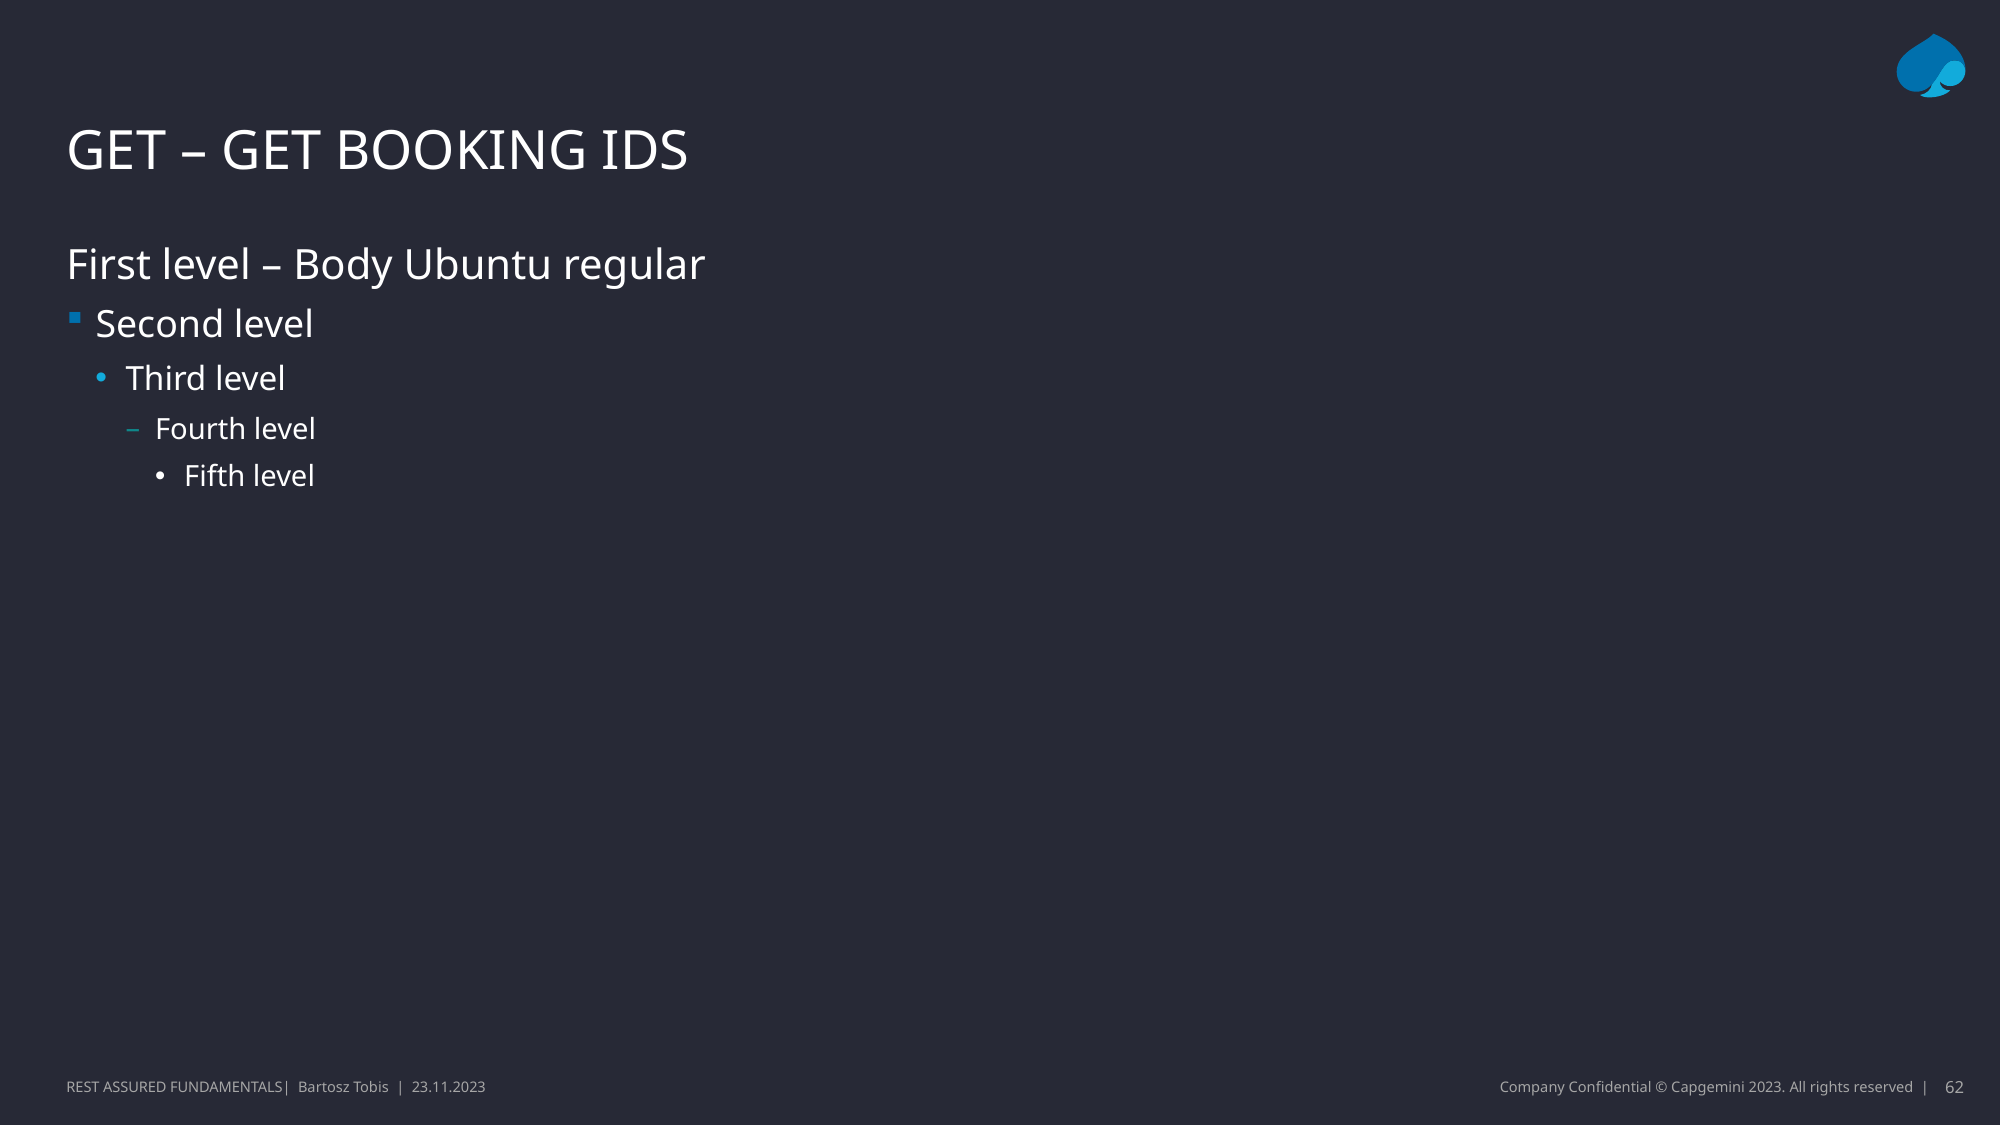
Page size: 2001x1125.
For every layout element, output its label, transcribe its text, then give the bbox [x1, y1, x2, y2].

title GET – GET booking Ids [66, 63, 1863, 182]
list First level – Body Ubuntu regular Second level Third level Fourth level Fifth level [66, 237, 1938, 1050]
